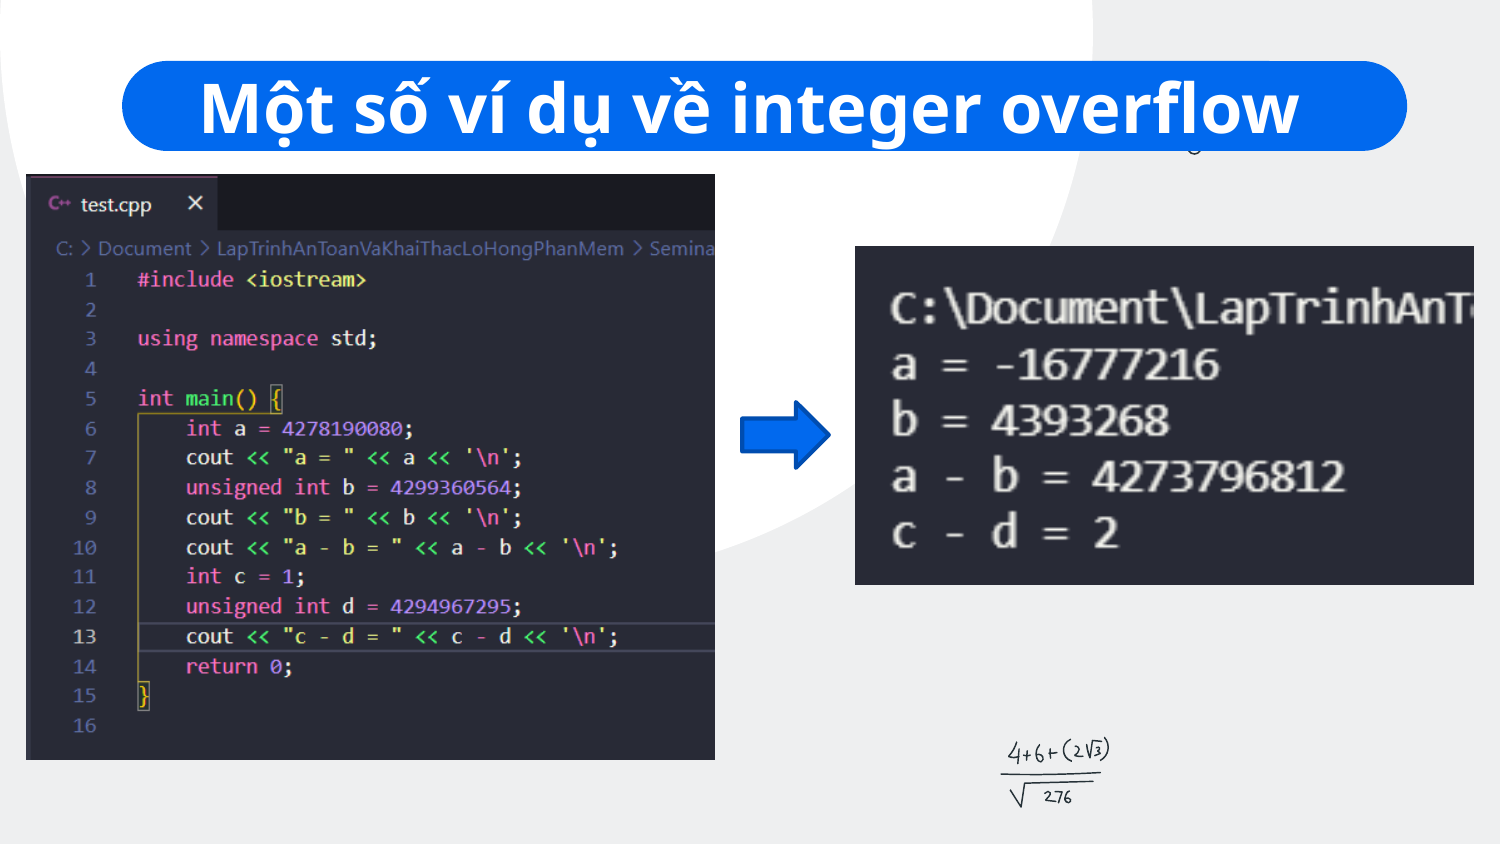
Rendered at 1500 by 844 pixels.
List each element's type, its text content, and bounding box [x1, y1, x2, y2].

text_box [144, 60, 1408, 151]
picture [855, 246, 1474, 585]
picture [26, 174, 715, 760]
text_box [740, 400, 831, 470]
title Một số ví dụ về integer overflow [124, 66, 1376, 145]
